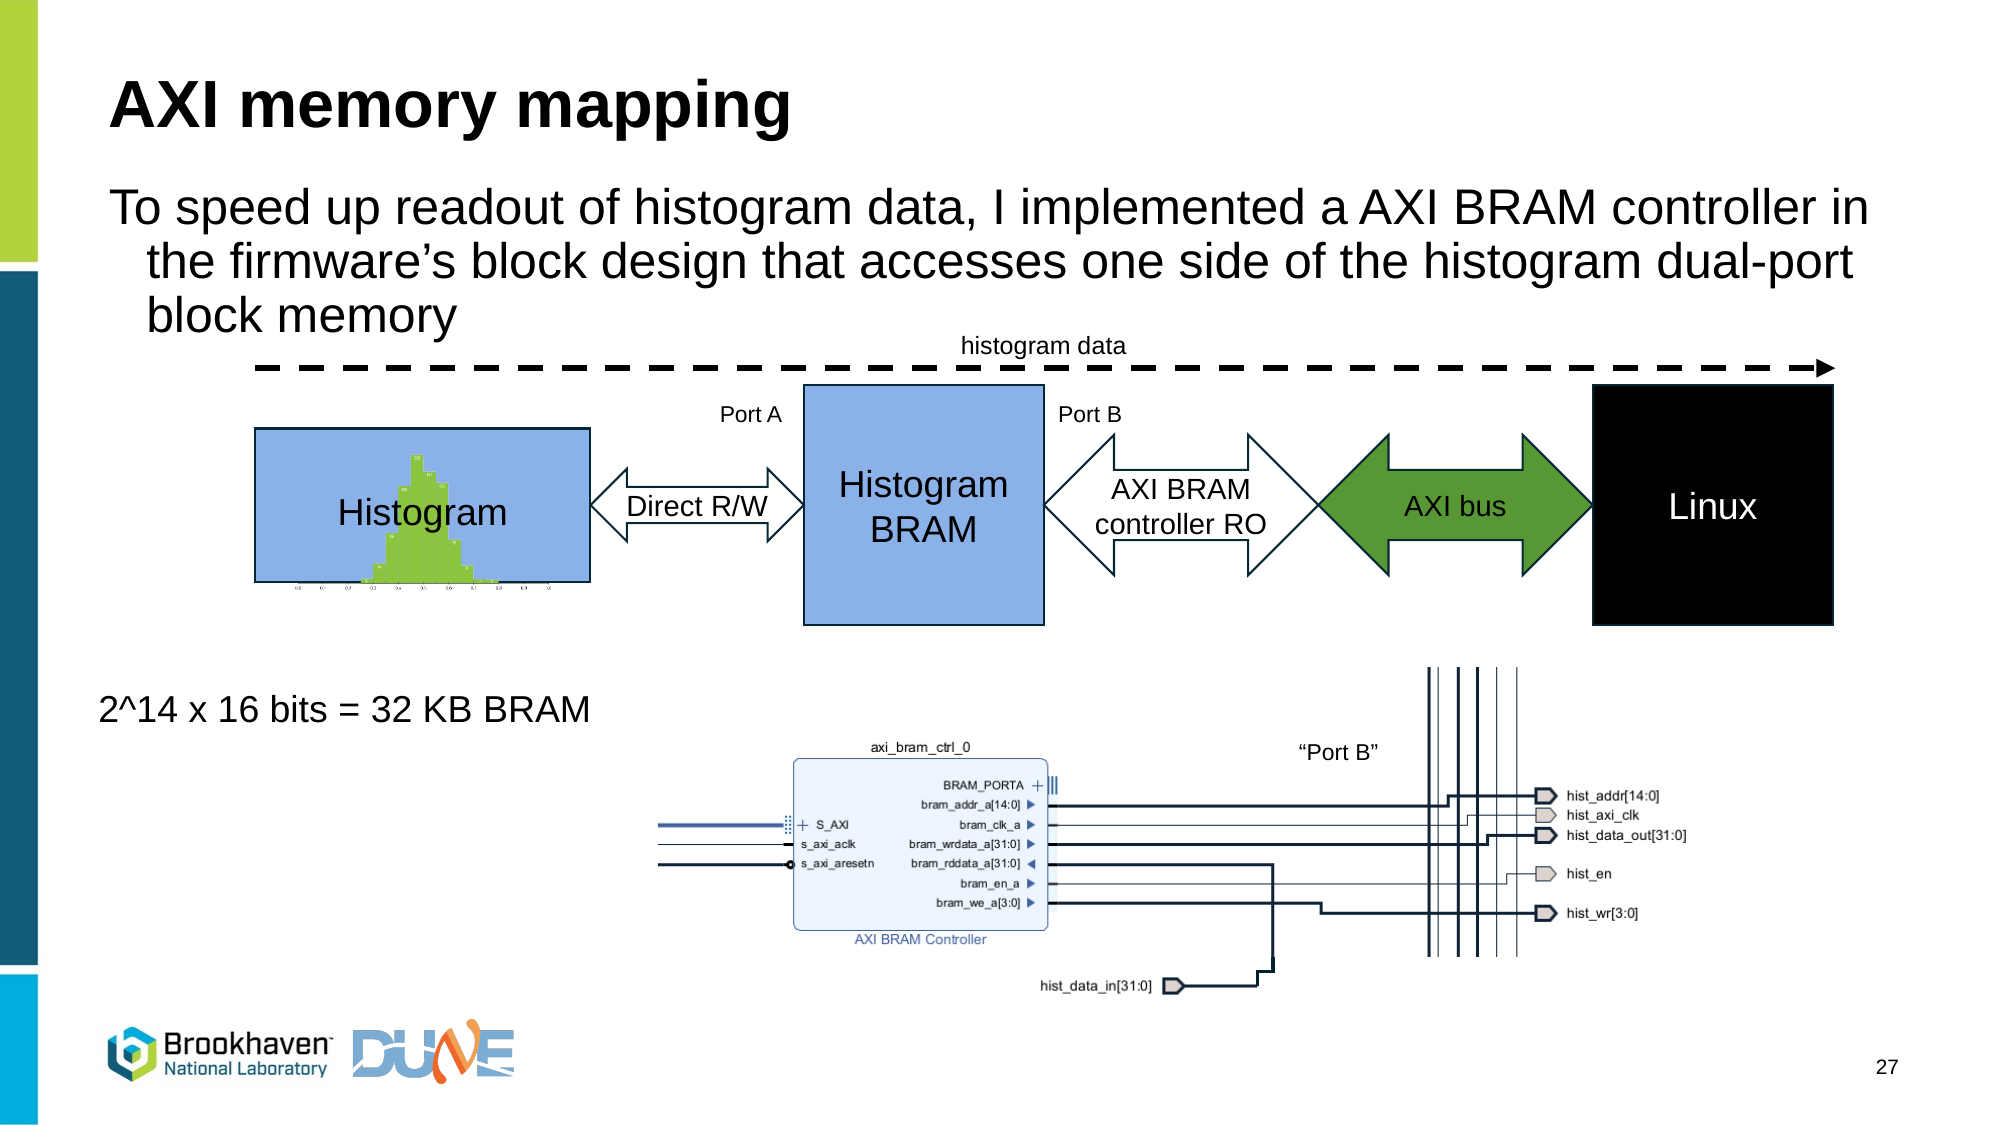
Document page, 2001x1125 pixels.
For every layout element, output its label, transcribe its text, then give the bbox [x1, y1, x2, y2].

text_box Port B [1036, 392, 1144, 435]
text_box [254, 427, 591, 583]
text_box AXI bus [1316, 432, 1592, 578]
text_box 2^14 x 16 bits = 32 KB BRAM [83, 677, 657, 738]
text_box Port A [697, 392, 805, 435]
text_box AXI BRAM controller RO [1042, 432, 1318, 578]
text_box Histogram BRAM [803, 384, 1045, 626]
list To speed up readout of histogram data, I implemented a AXI BRAM controller in the firmware’s block design that accesses one side of the histogram dual-port block memory [93, 173, 1907, 990]
picture [0, 0, 2001, 1125]
text_box Direct R/W [589, 466, 806, 544]
text_box Linux [1592, 384, 1834, 626]
title AXI memory mapping [93, 59, 1907, 152]
slide_number 27 [1835, 1036, 1907, 1097]
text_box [1250, 963, 1280, 980]
text_box histogram data [946, 322, 1142, 368]
